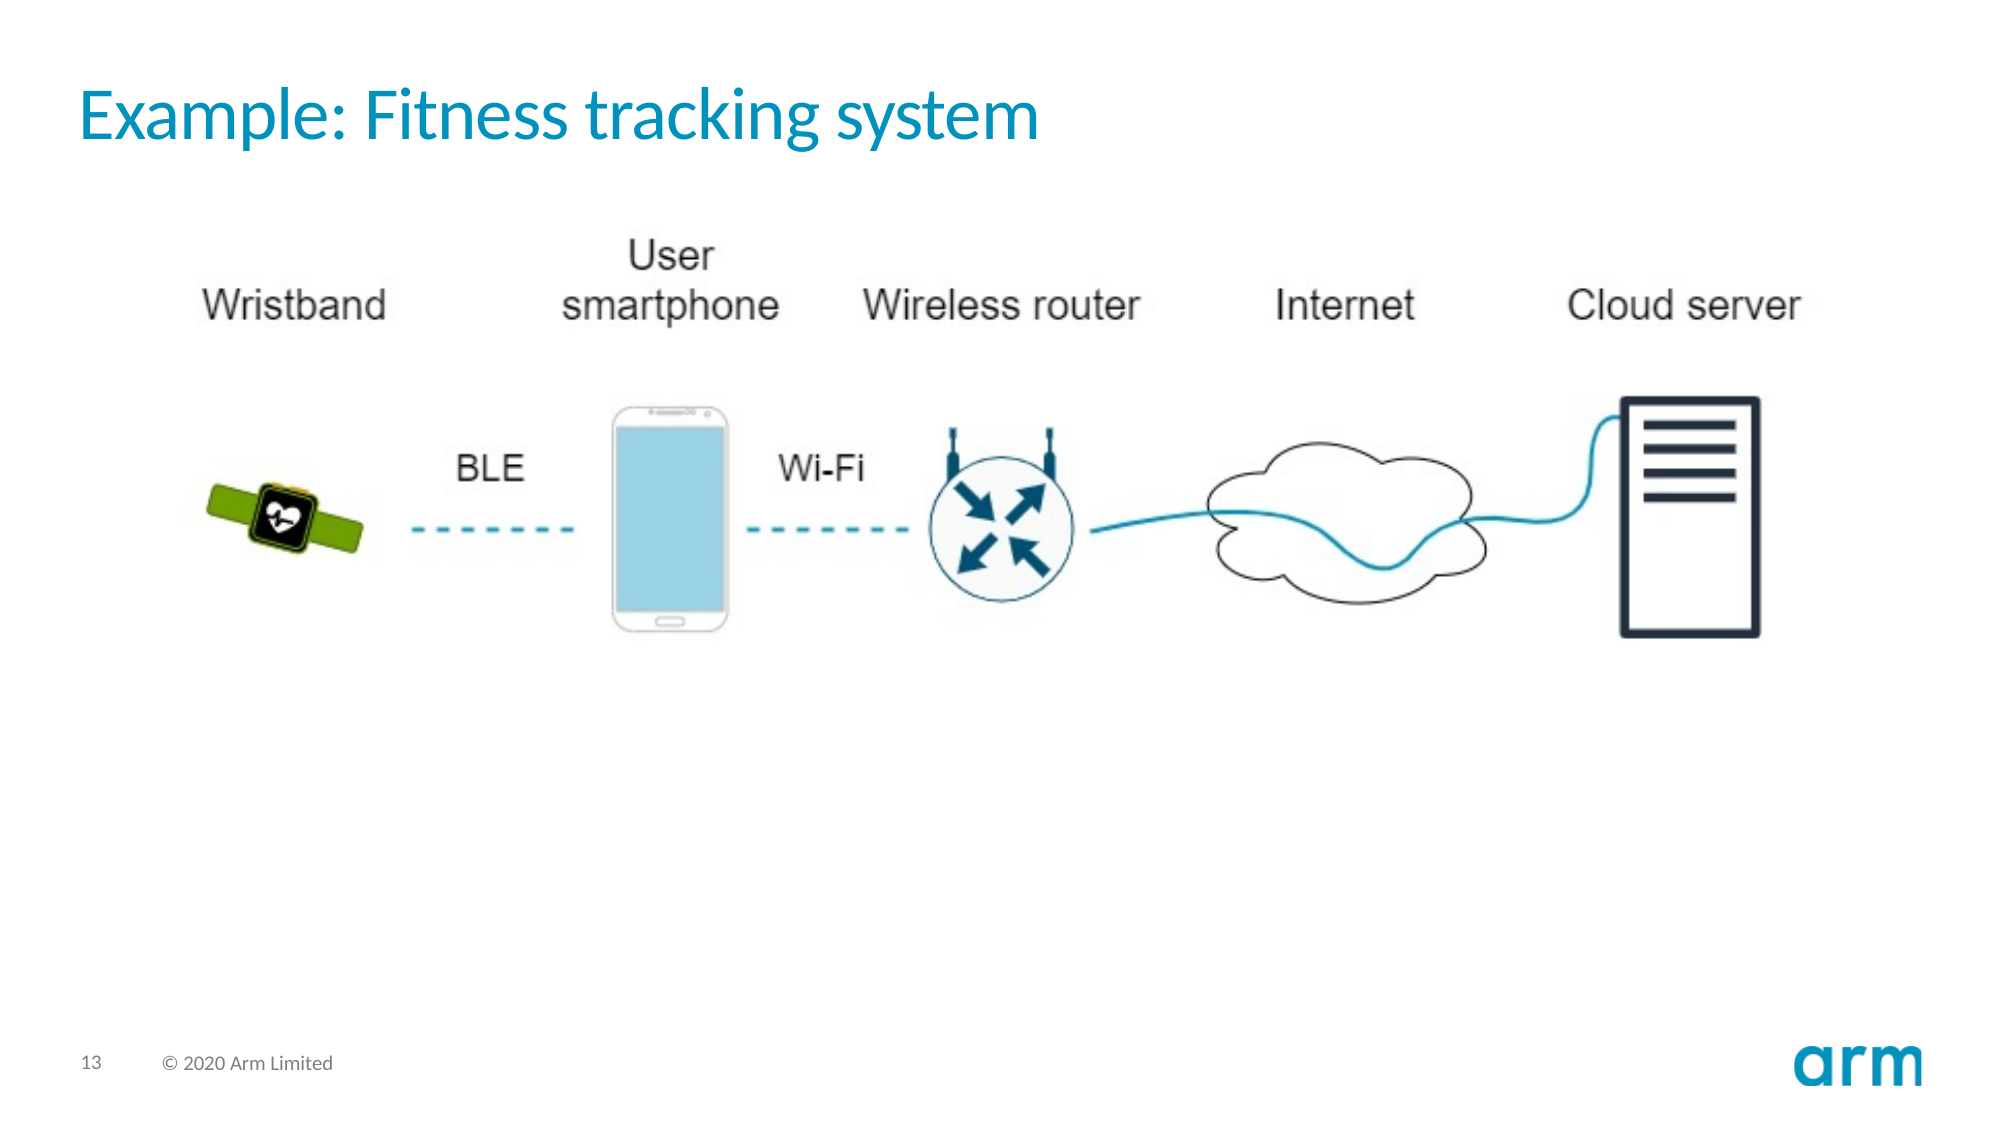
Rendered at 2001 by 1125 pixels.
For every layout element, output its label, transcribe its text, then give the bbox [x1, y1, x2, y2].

title Example: Fitness tracking system [78, 78, 1922, 186]
picture [180, 229, 1820, 641]
